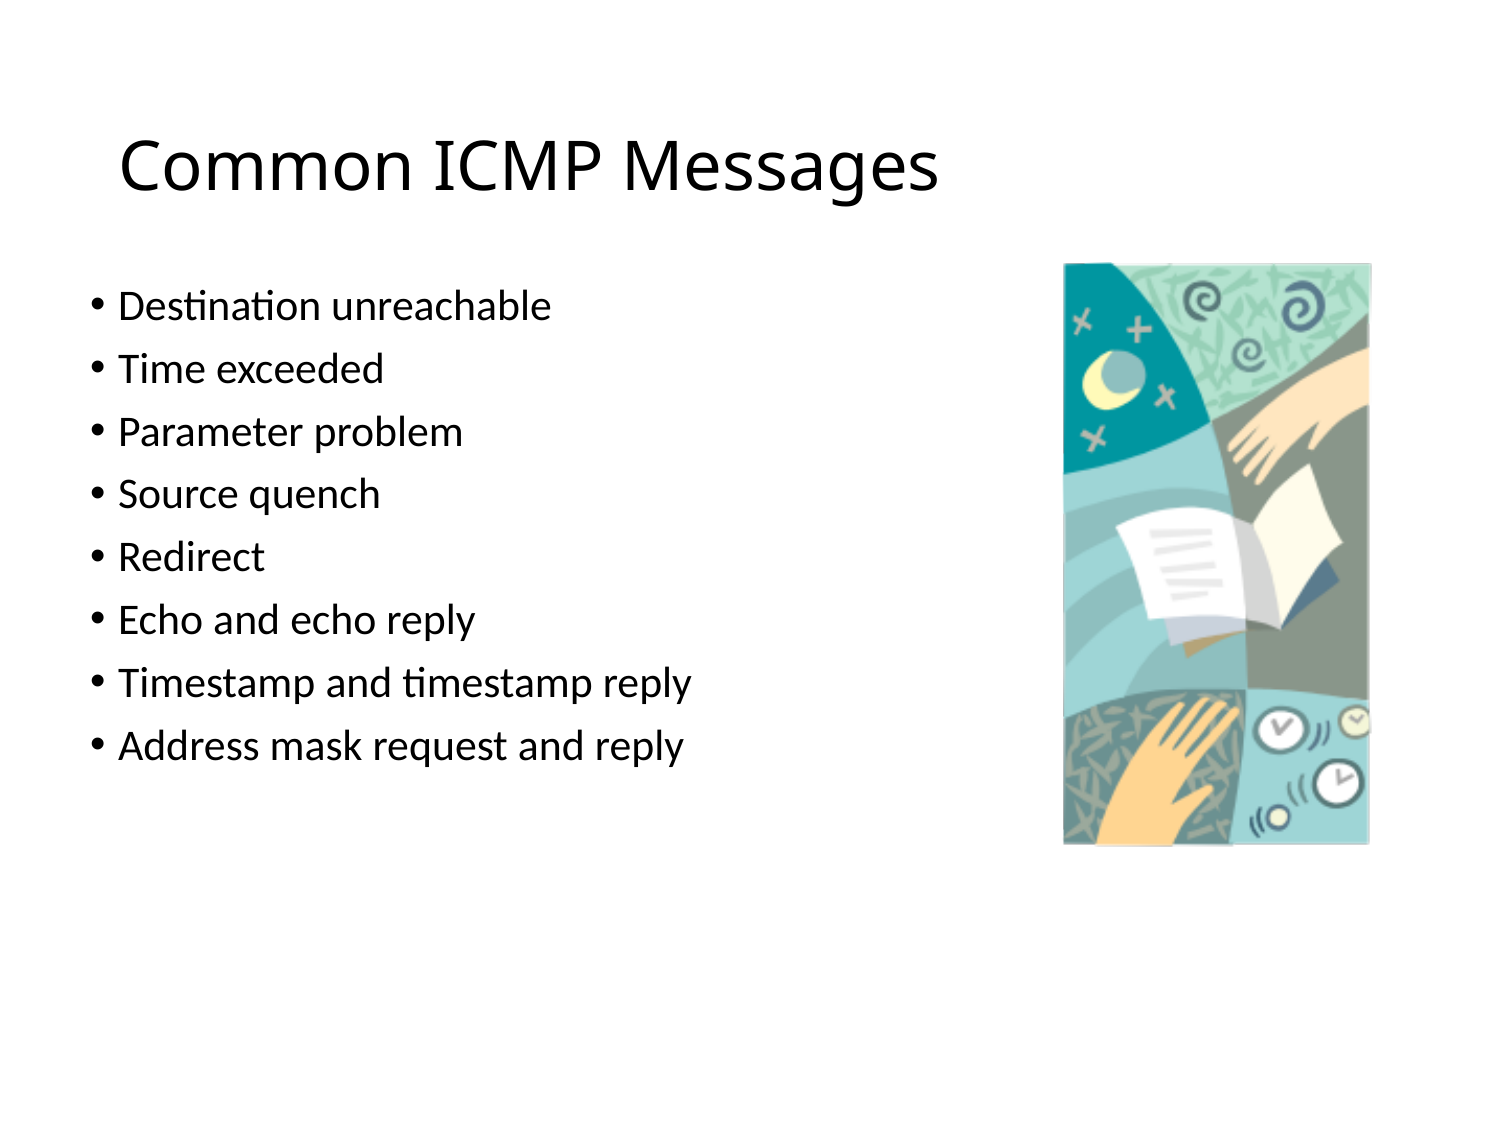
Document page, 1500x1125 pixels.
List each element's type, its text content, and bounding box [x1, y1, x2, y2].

list Destination unreachable Time exceeded Parameter problem Source quench Redirect Echo and echo reply Timestamp and timestamp reply Address mask request and reply [75, 275, 1425, 1063]
picture [1062, 262, 1375, 849]
title Common ICMP Messages [103, 59, 1397, 275]
